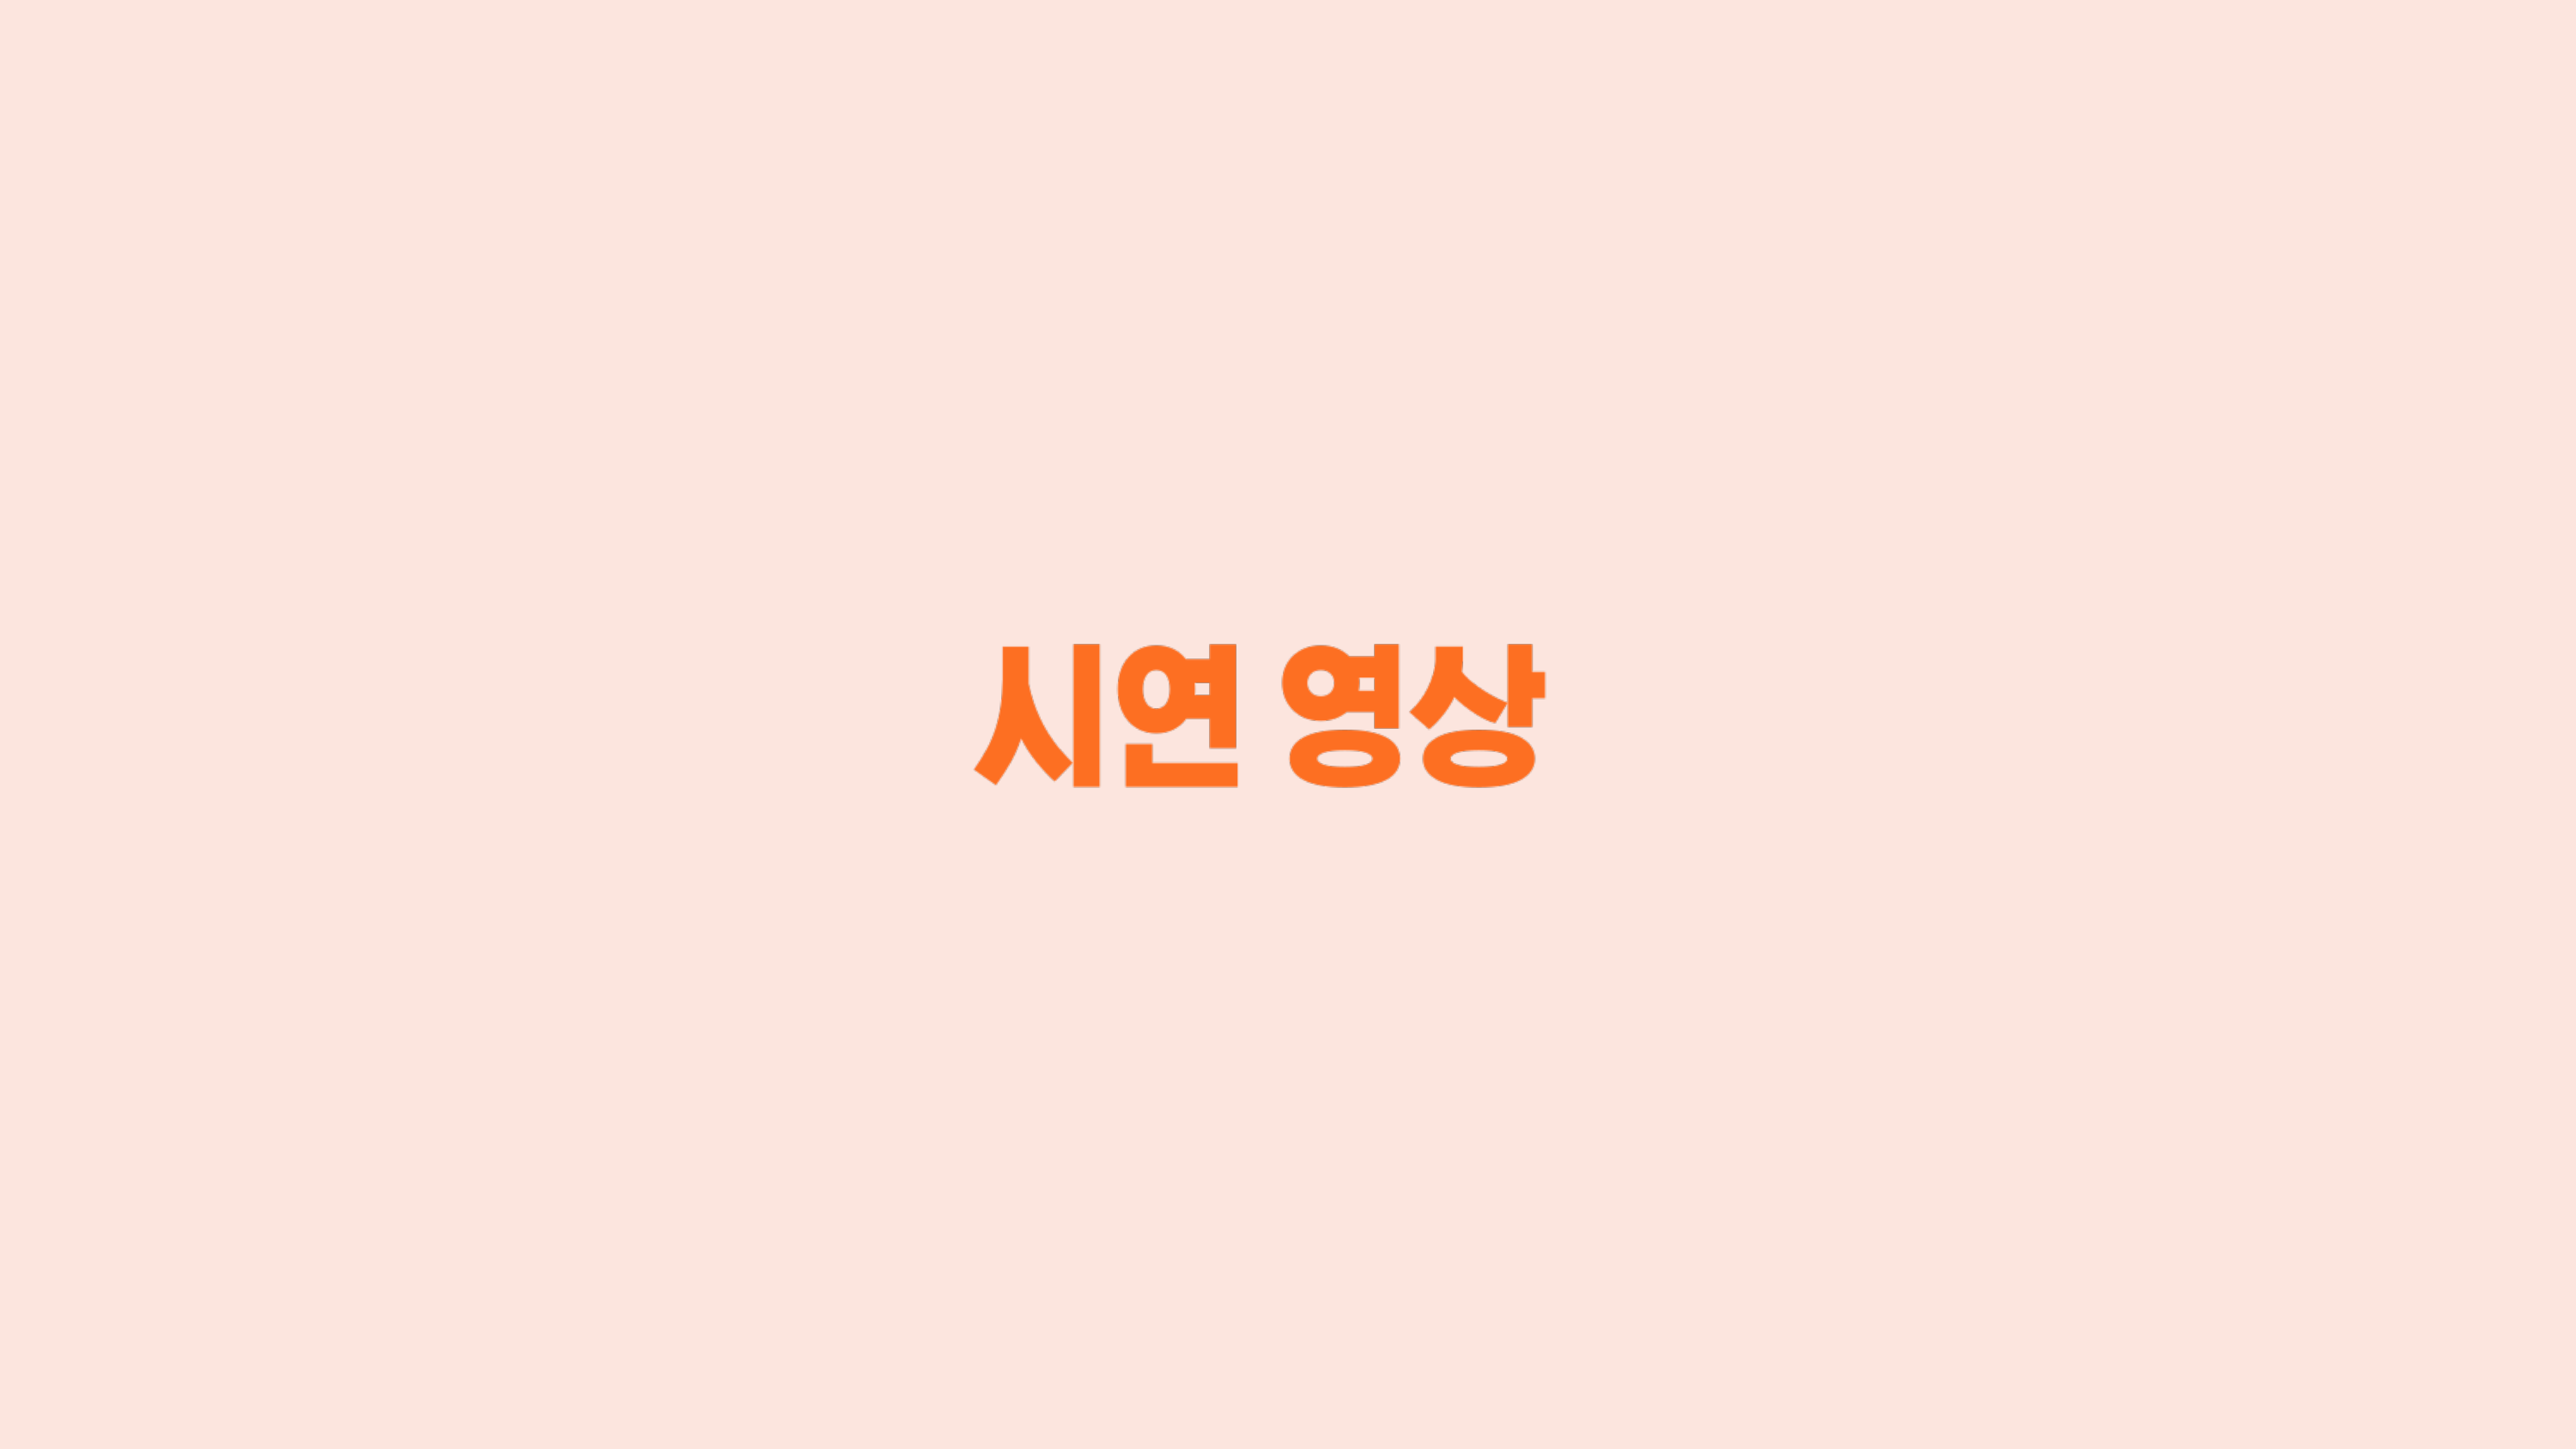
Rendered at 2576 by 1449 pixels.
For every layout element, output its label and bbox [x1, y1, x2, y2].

picture [945, 588, 1616, 860]
